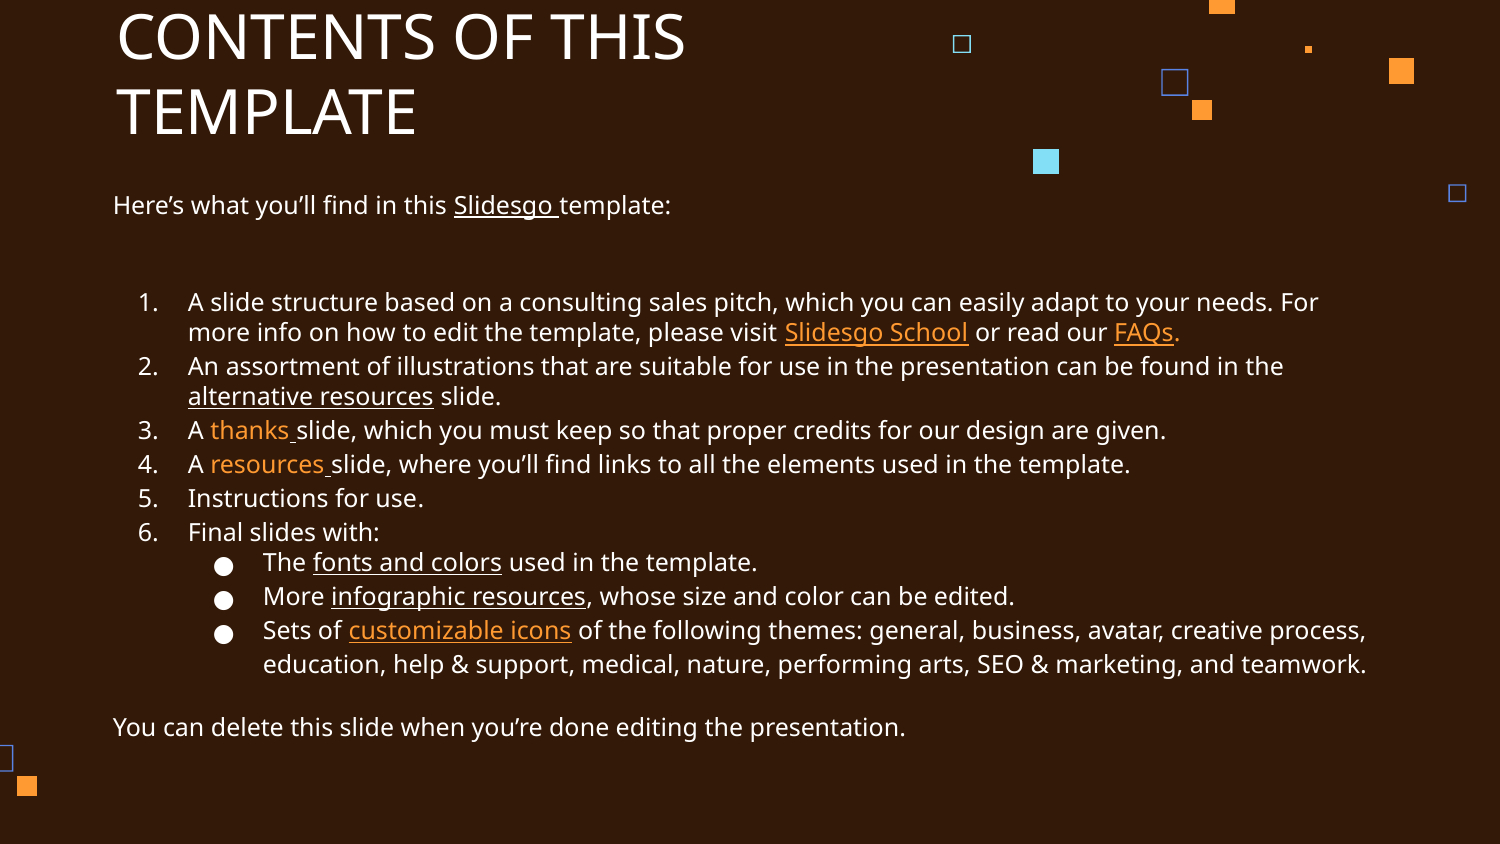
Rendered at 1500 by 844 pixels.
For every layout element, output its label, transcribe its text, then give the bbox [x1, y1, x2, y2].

list Here’s what you’ll find in this Slidesgo template: A slide structure based on a consulting sales pitch, which you can easily adapt to your needs. For more info on how to edit the template, please visit Slidesgo School or read our FAQs. An assortment of illustrations that are suitable for use in the presentation can be found in the alternative resources slide. A thanks slide, which you must keep so that proper credits for our design are given. A resources slide, where you’ll find links to all the elements used in the template. Instructions for use. Final slides with: The fonts and colors used in the template. More infographic resources, whose size and color can be edited. Sets of customizable icons of the following themes: general, business, avatar, creative process, education, help & support, medical, nature, performing arts, SEO & marketing, and teamwork. You can delete this slide when you’re done editing the presentation. [97, 174, 1389, 796]
title CONTENTS OF THIS TEMPLATE [101, 67, 878, 163]
